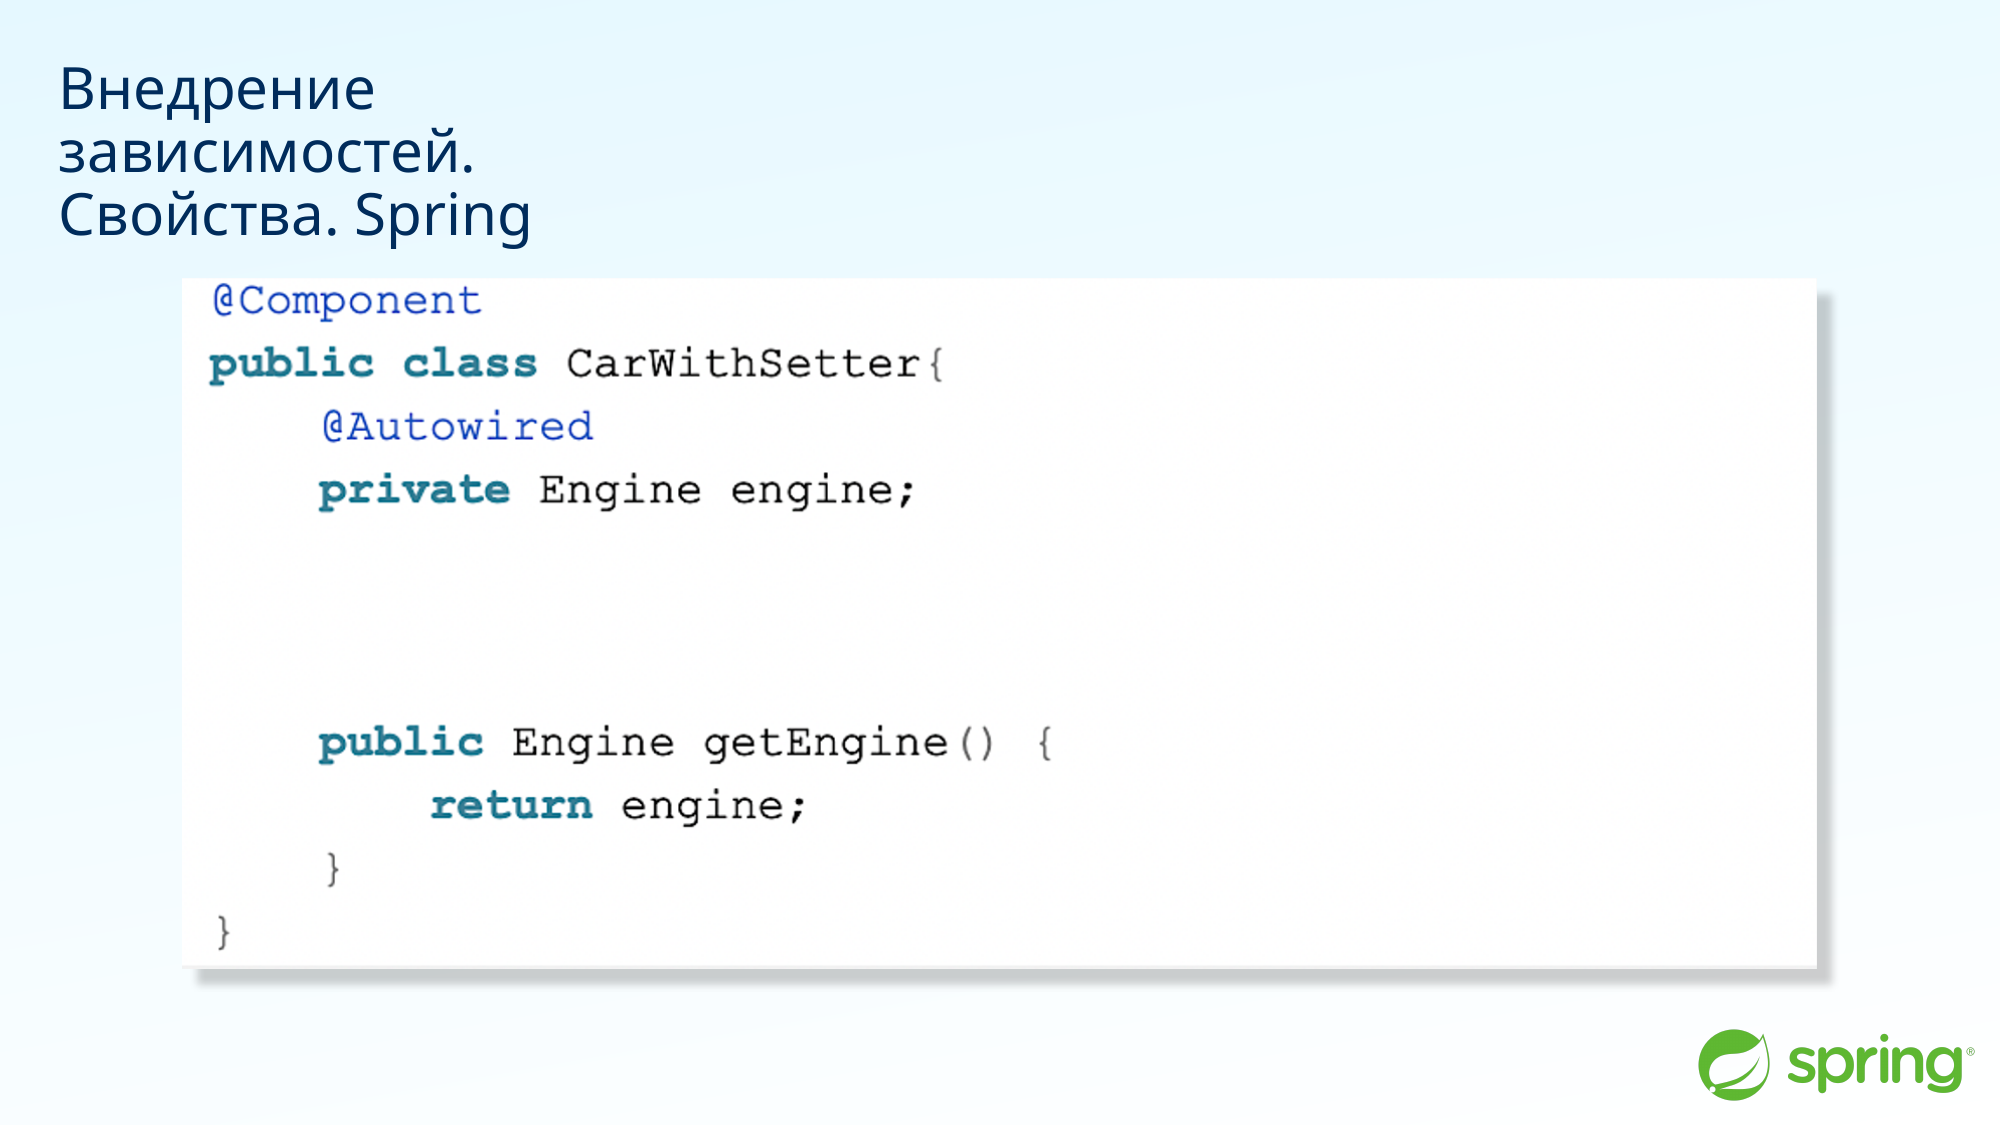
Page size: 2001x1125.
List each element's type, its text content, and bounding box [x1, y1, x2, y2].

picture [182, 276, 2000, 1125]
title Внедрение зависимостей. Свойства. Spring [58, 59, 704, 266]
